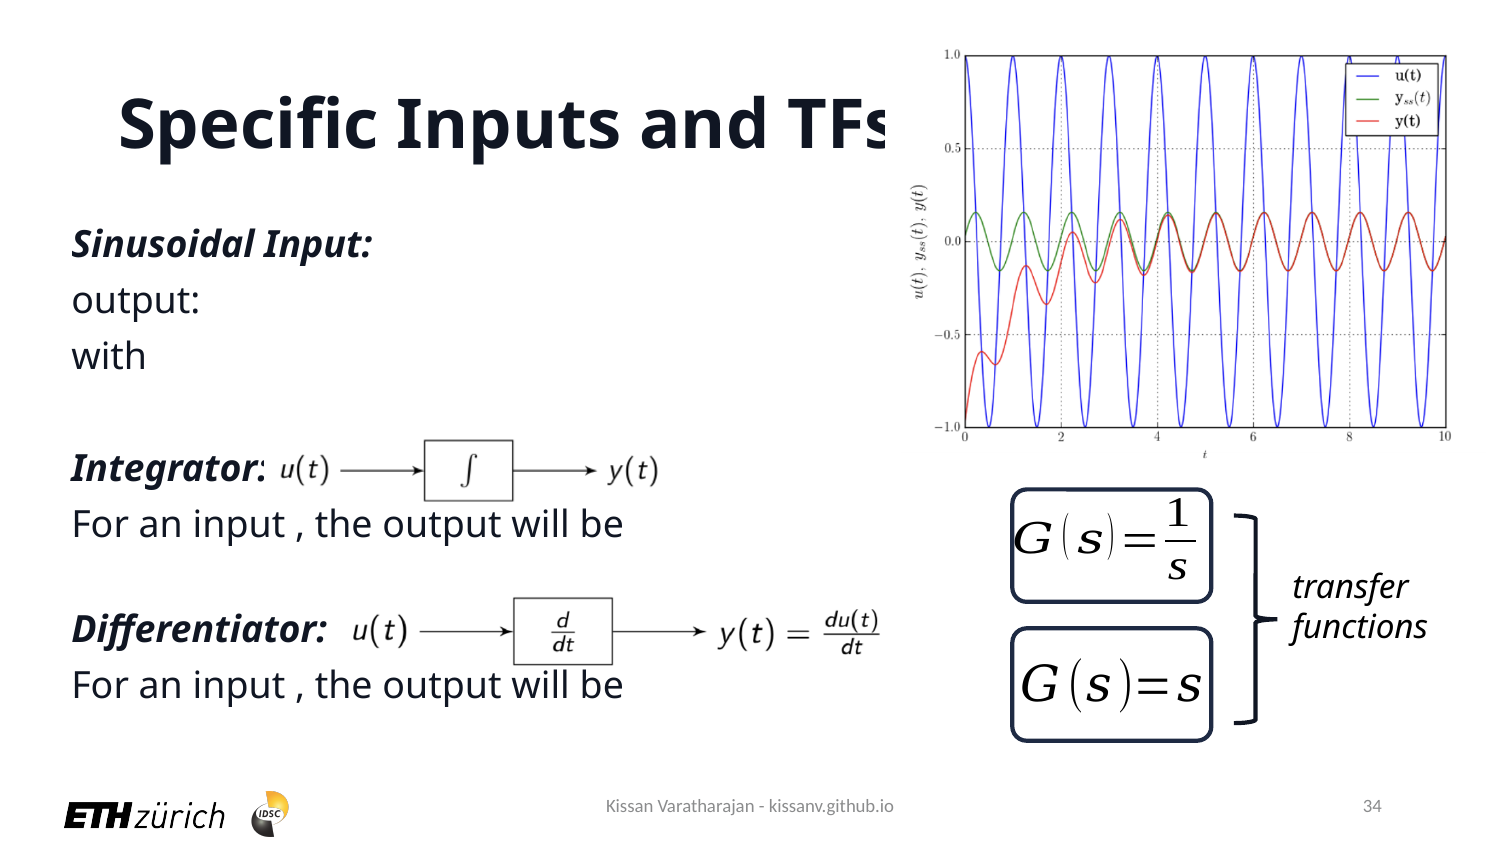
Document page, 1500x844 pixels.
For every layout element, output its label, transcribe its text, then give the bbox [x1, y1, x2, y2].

slide_number 34 [1059, 782, 1397, 827]
title Specific Inputs and TFs [103, 44, 885, 208]
picture [38, 776, 293, 844]
picture [264, 431, 663, 507]
picture [334, 592, 915, 667]
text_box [1012, 489, 1444, 741]
picture [885, 36, 1500, 459]
footer Kissan Varatharajan - kissanv.github.io [496, 782, 1004, 827]
